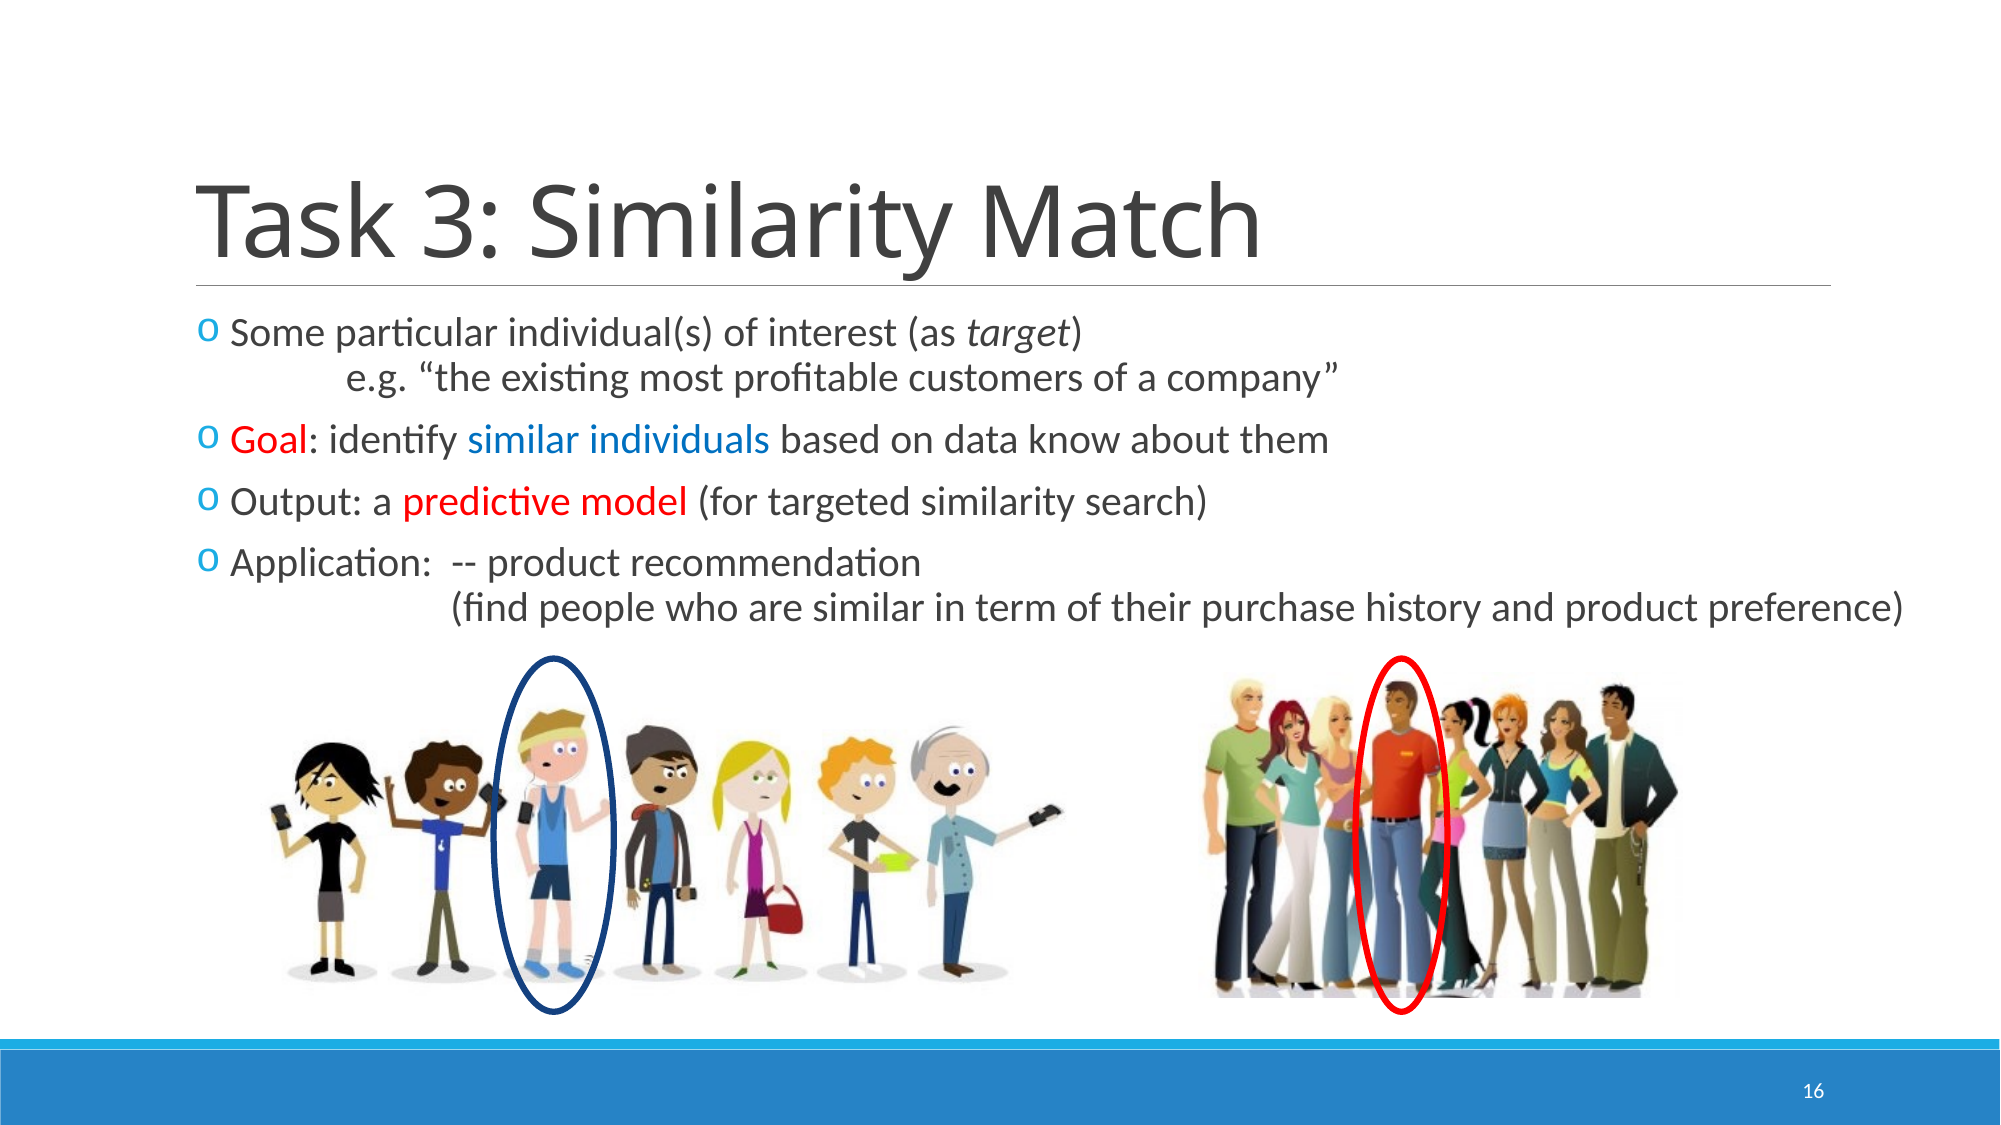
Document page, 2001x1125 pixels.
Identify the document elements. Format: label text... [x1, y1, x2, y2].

picture [1197, 672, 1684, 999]
text_box [1385, 658, 1418, 669]
text_box [522, 658, 585, 684]
text_box [1390, 1007, 1413, 1012]
slide_number 16 [1624, 1059, 1840, 1120]
title Task 3: Similarity Match [180, 47, 1830, 285]
picture [228, 687, 1078, 1032]
list Some particular individual(s) of interest (as target) e.g. “the existing most profitable customers of a company” Goal: identify similar individuals based on data know about them Output: a predictive model (for targeted similarity search) Application: -- product recommendation (find people who are similar in term of their purchase history and product preference) [195, 302, 1919, 1031]
